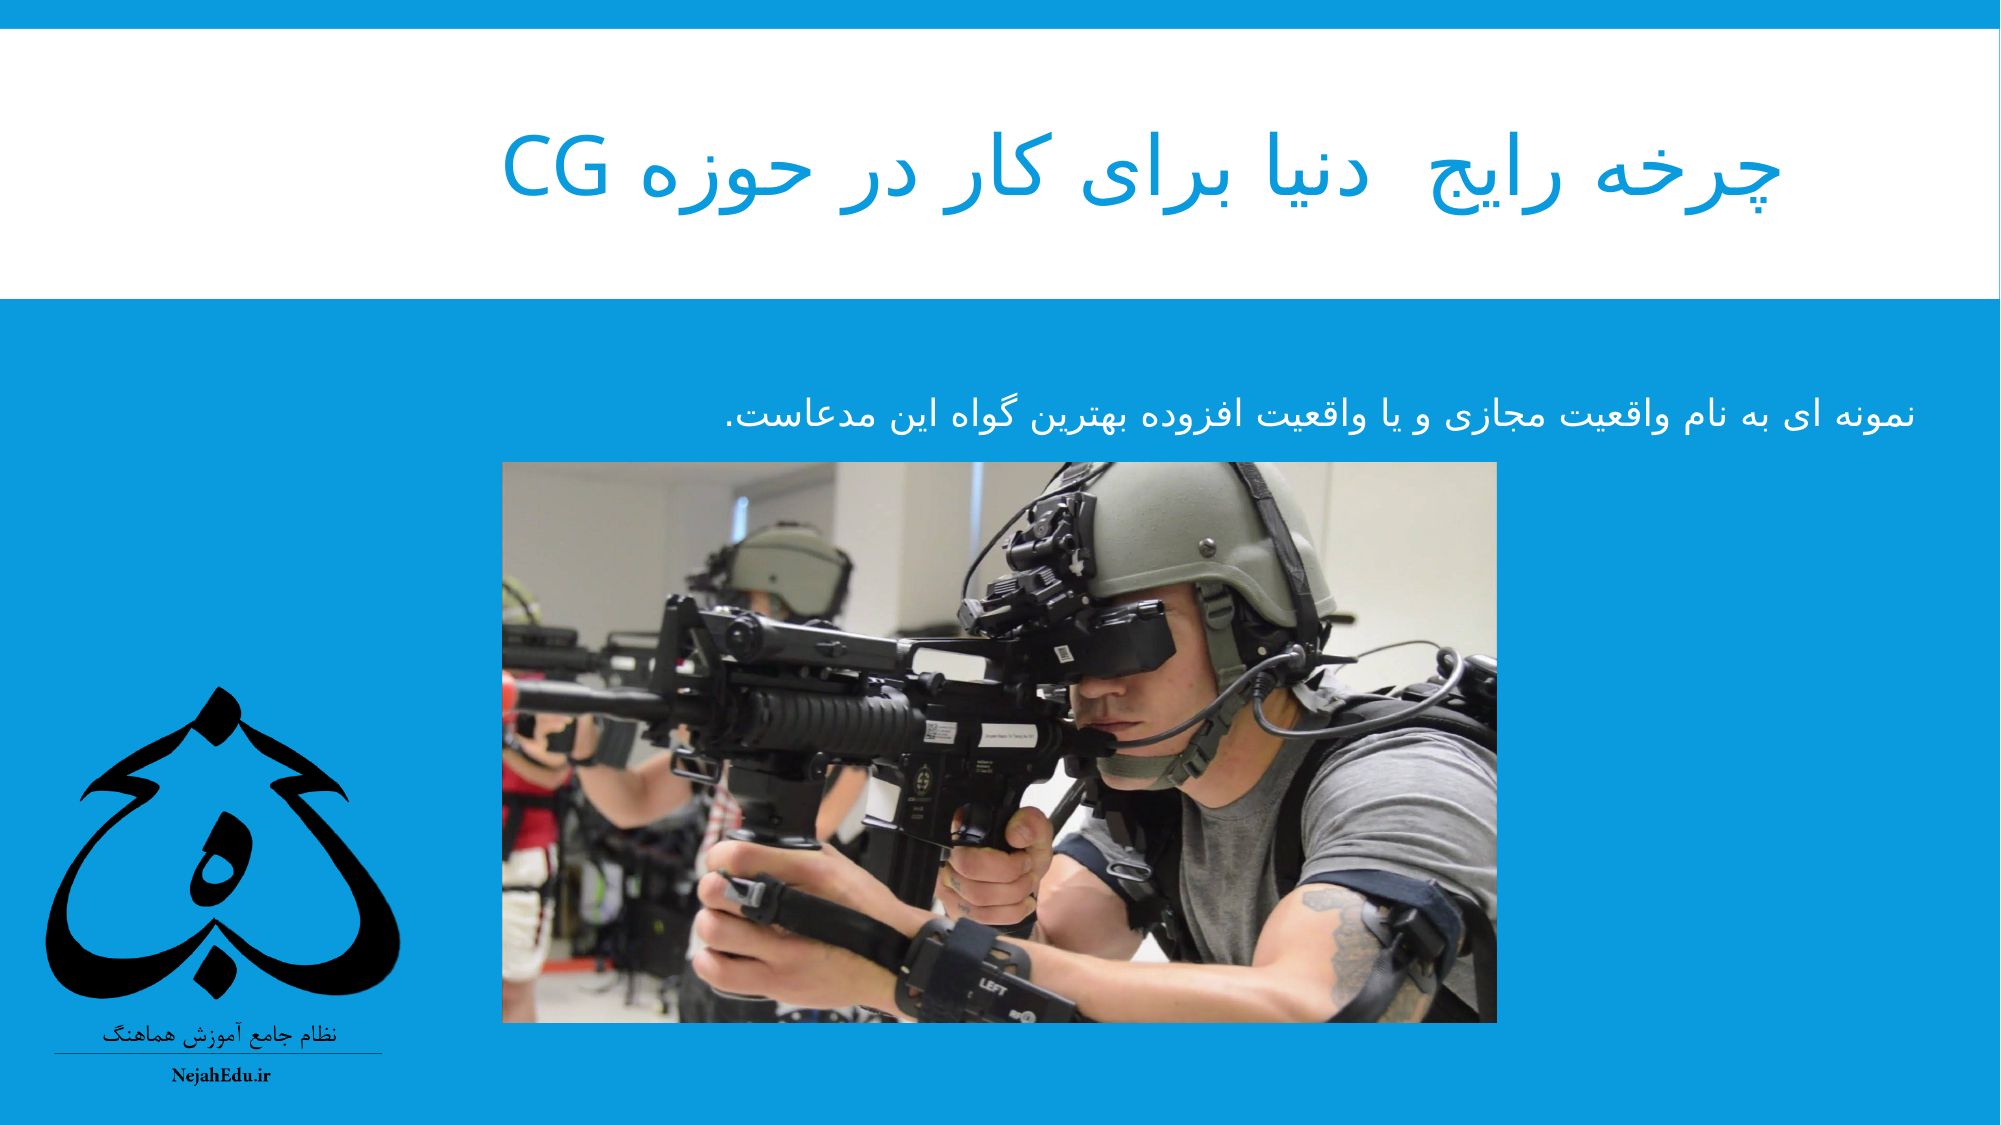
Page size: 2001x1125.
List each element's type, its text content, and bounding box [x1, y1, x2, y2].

picture [47, 689, 398, 997]
picture [195, 947, 236, 998]
title چرخه رایج دنیا برای کار در حوزه CG [197, 46, 1803, 295]
picture [503, 463, 1496, 1022]
text_box نمونه ای به نام واقعیت مجازی و یا واقعیت افزوده بهترین گواه این مدعاست. [176, 381, 1933, 442]
